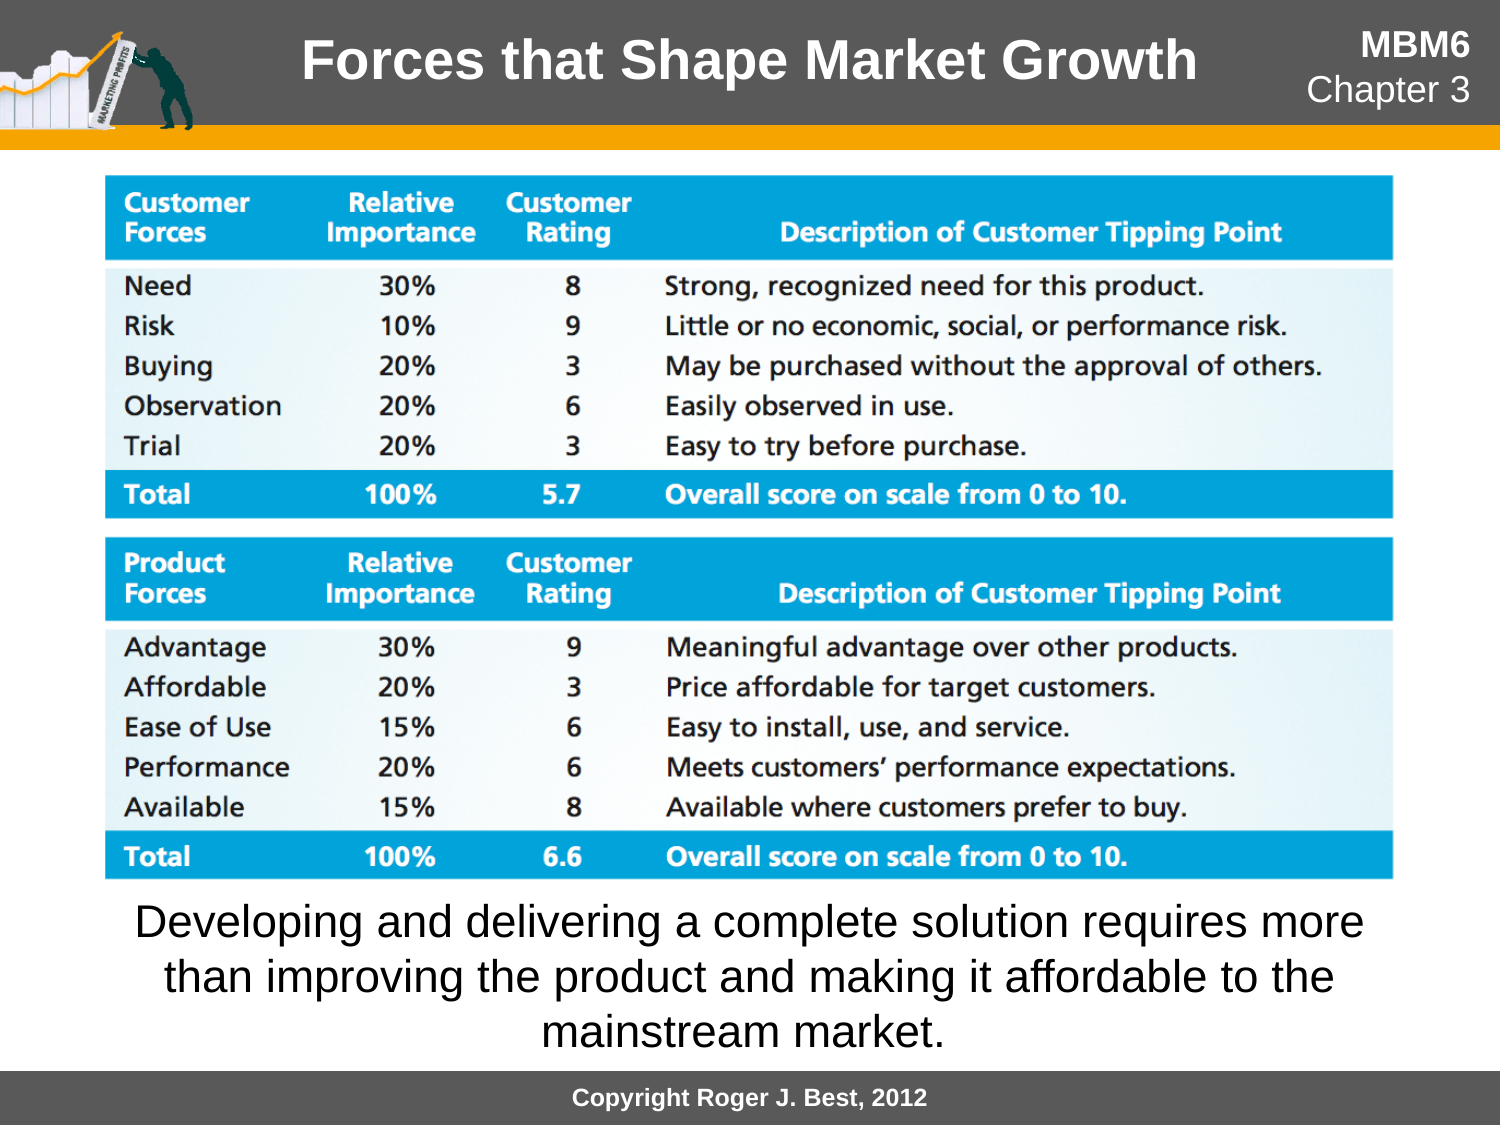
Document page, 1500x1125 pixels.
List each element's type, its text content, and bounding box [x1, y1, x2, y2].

text_box Forces that Shape Market Growth [200, 15, 1259, 98]
text_box [0, 1069, 1500, 1125]
text_box MBM6 Chapter 3 [1259, 12, 1486, 118]
text_box Copyright Roger J. Best, 2012 [543, 1074, 957, 1120]
picture [102, 171, 1398, 885]
text_box [0, 0, 1500, 123]
picture [0, 21, 214, 136]
text_box [0, 123, 1500, 152]
text_box Developing and delivering a complete solution requires more than improving the product and making it affordable to the mainstream market. [99, 889, 1401, 1065]
